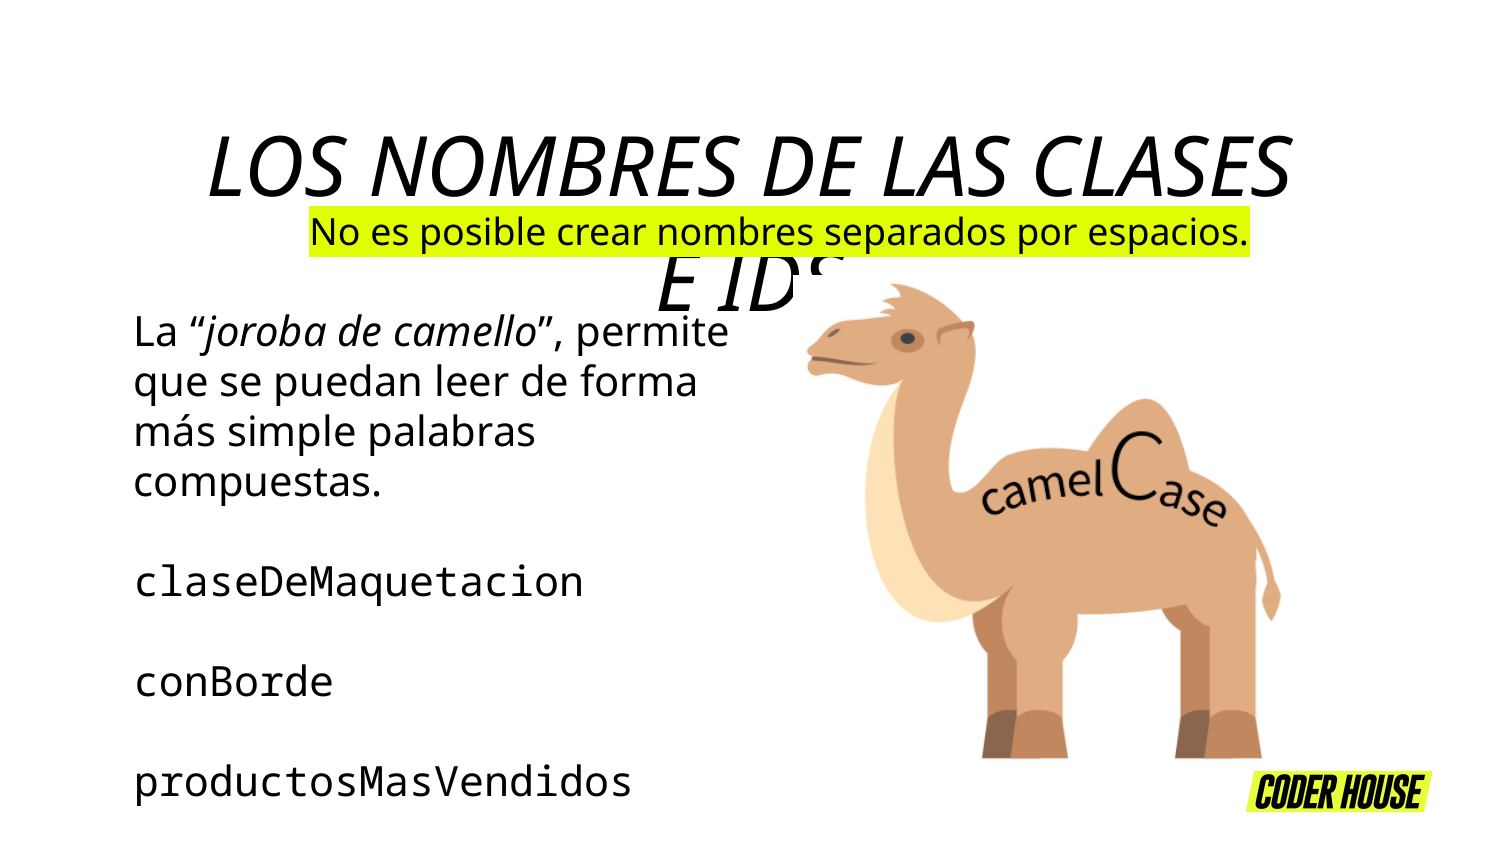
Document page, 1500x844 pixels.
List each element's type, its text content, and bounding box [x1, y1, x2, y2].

picture [793, 275, 1437, 819]
text_box LOS NOMBRES DE LAS CLASES E IDS [173, 83, 1327, 198]
text_box No es posible crear nombres separados por espacios. [192, 170, 1367, 251]
text_box La “joroba de camello”, permite que se puedan leer de forma más simple palabras compuestas. claseDeMaquetacion conBorde productosMasVendidos [119, 289, 774, 765]
